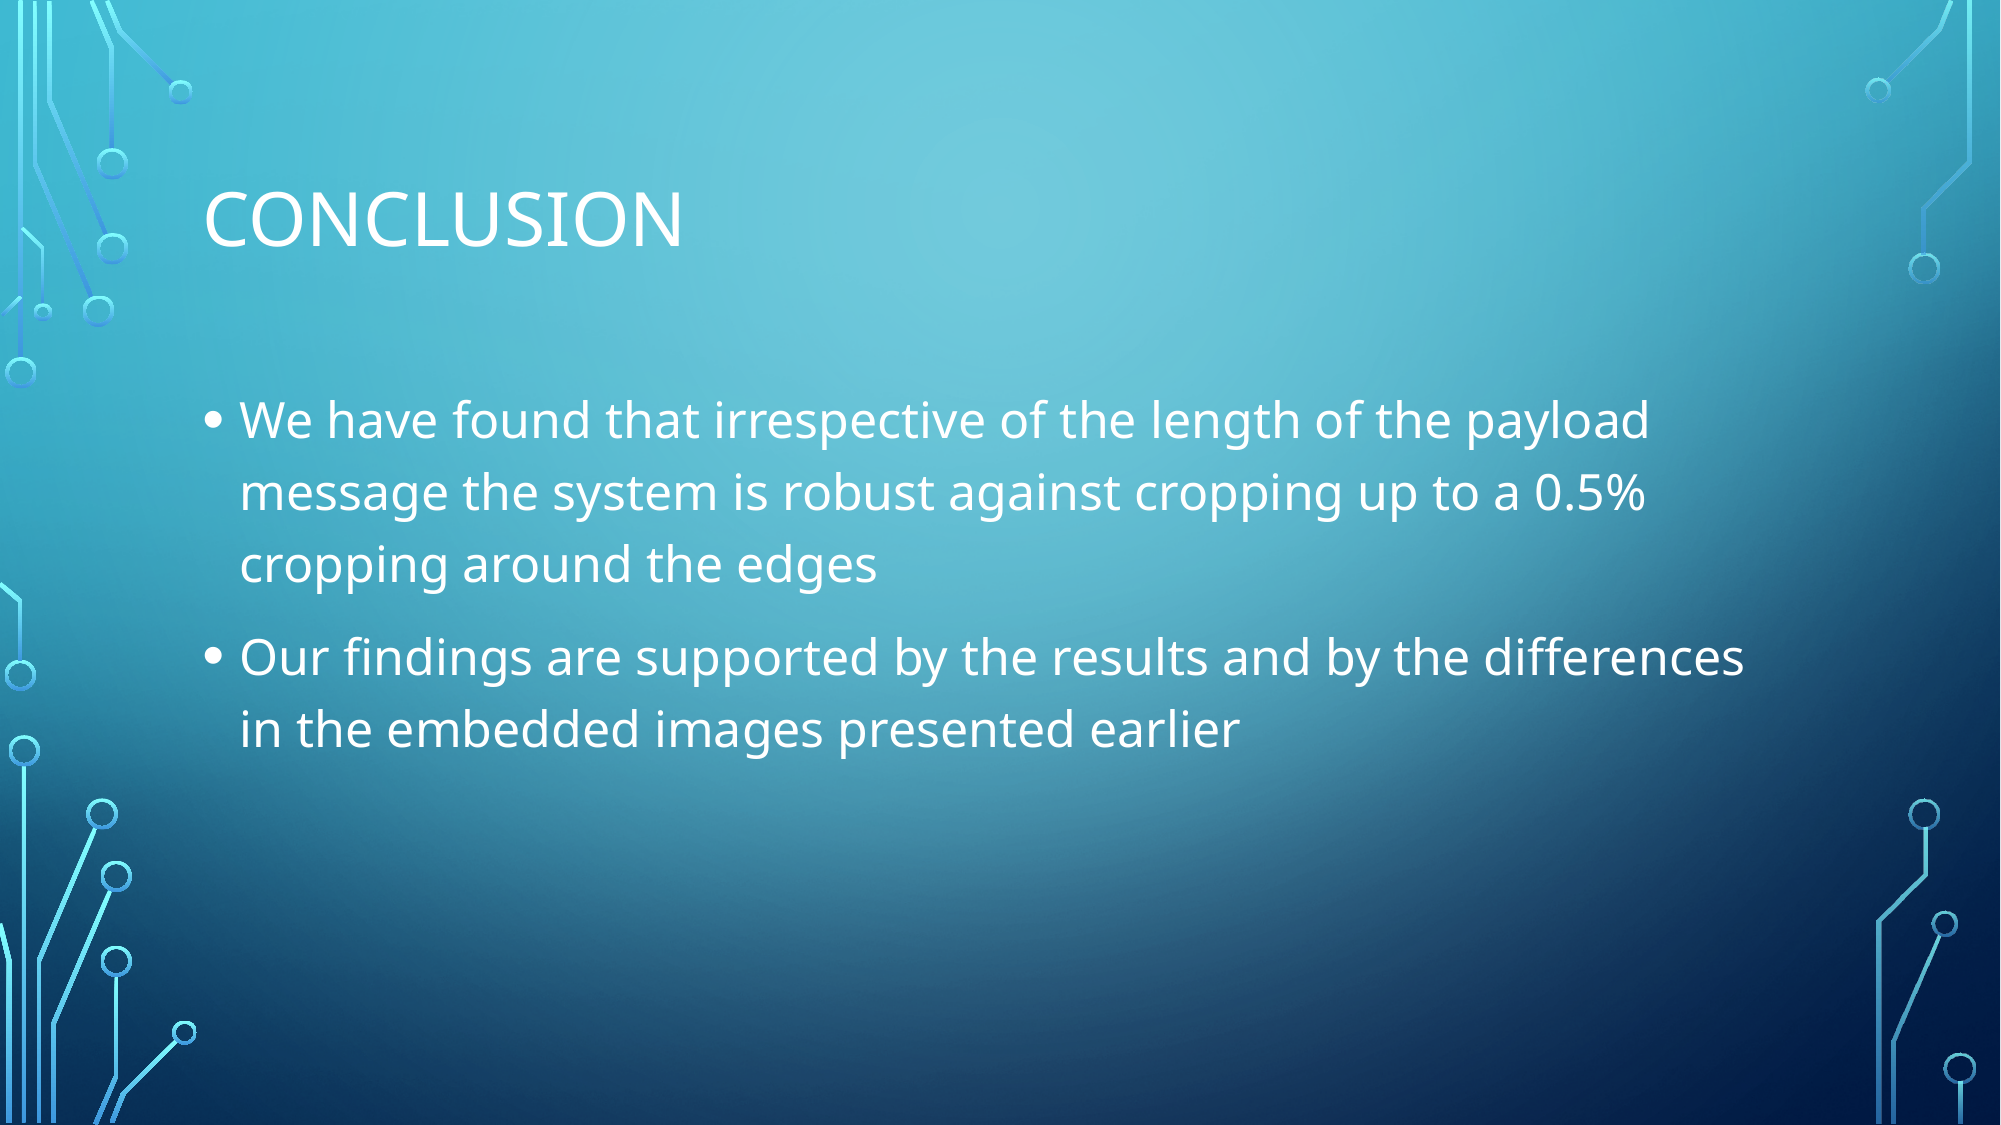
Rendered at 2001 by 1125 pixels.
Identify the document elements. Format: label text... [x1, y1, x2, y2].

list We have found that irrespective of the length of the payload message the system is robust against cropping up to a 0.5% cropping around the edges Our findings are supported by the results and by the differences in the embedded images presented earlier [187, 369, 1813, 950]
title Conclusion [187, 101, 1813, 344]
